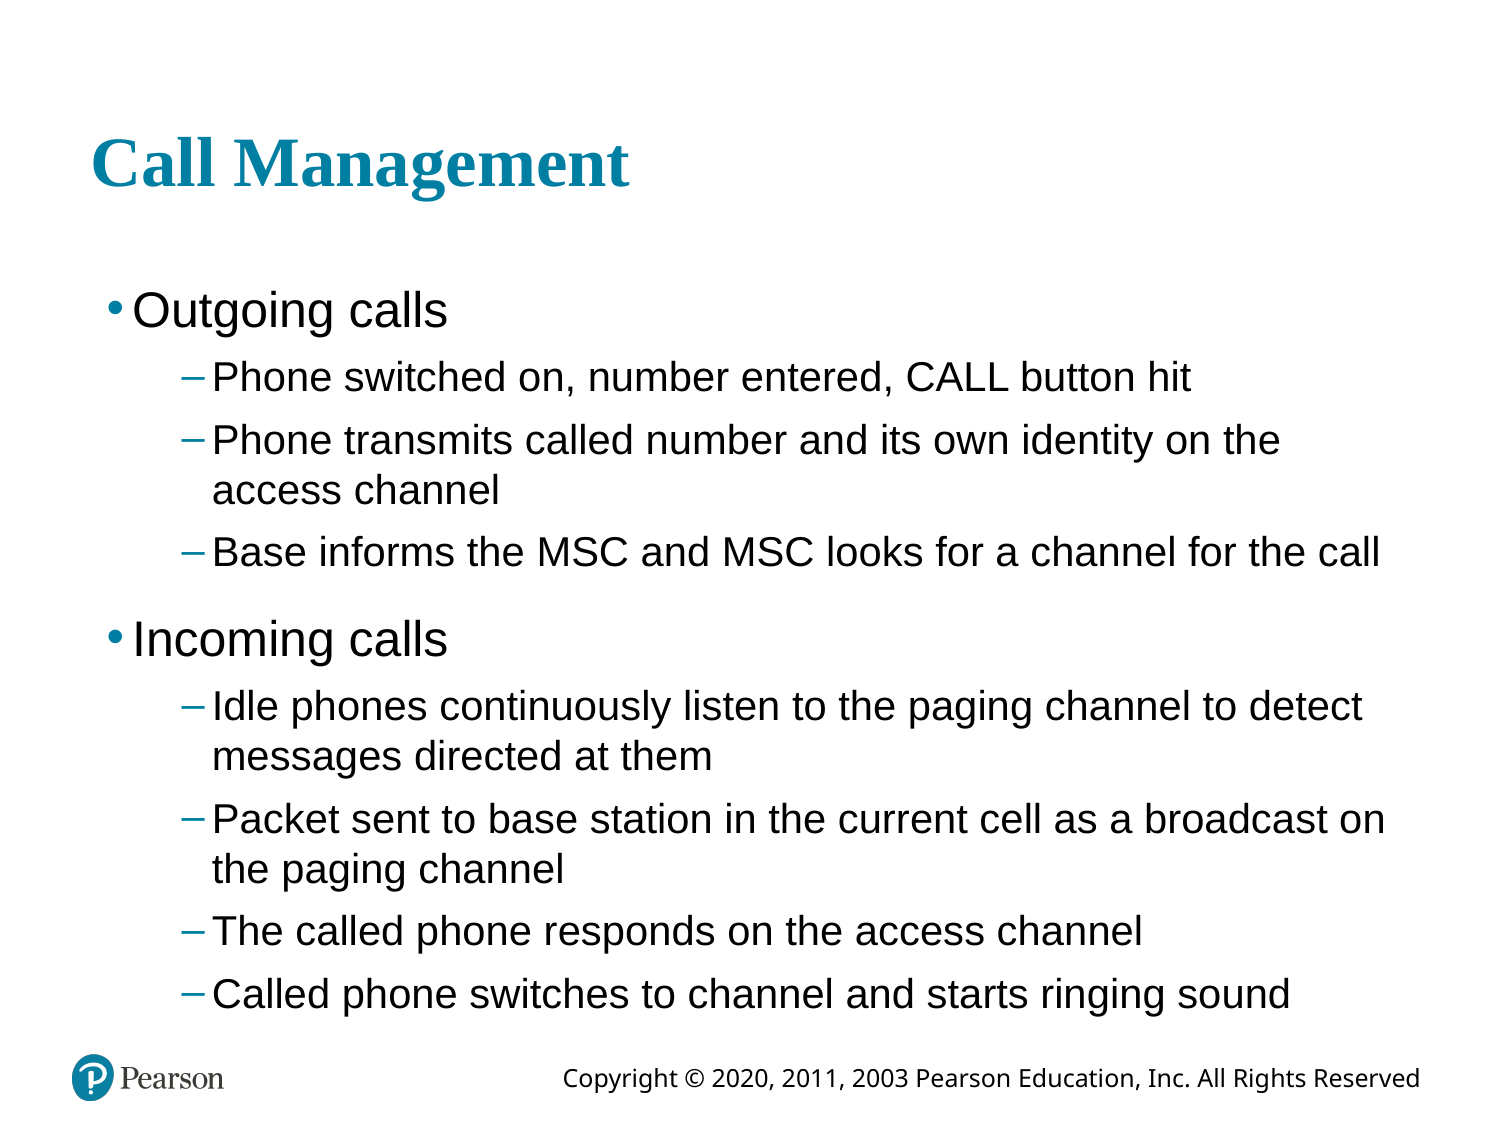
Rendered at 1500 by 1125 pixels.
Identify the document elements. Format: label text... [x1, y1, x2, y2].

title Call Management [75, 35, 1425, 216]
picture [98, 1054, 224, 1101]
list Outgoing calls Phone switched on, number entered, CALL button hit Phone transmits called number and its own identity on the access channel Base informs the MSC and MSC looks for a channel for the call Incoming calls Idle phones continuously listen to the paging channel to detect messages directed at them Packet sent to base station in the current cell as a broadcast on the paging channel The called phone responds on the access channel Called phone switches to channel and starts ringing sound [75, 262, 1425, 1005]
picture [80, 1063, 106, 1088]
picture [72, 1087, 83, 1101]
picture [72, 1054, 88, 1070]
